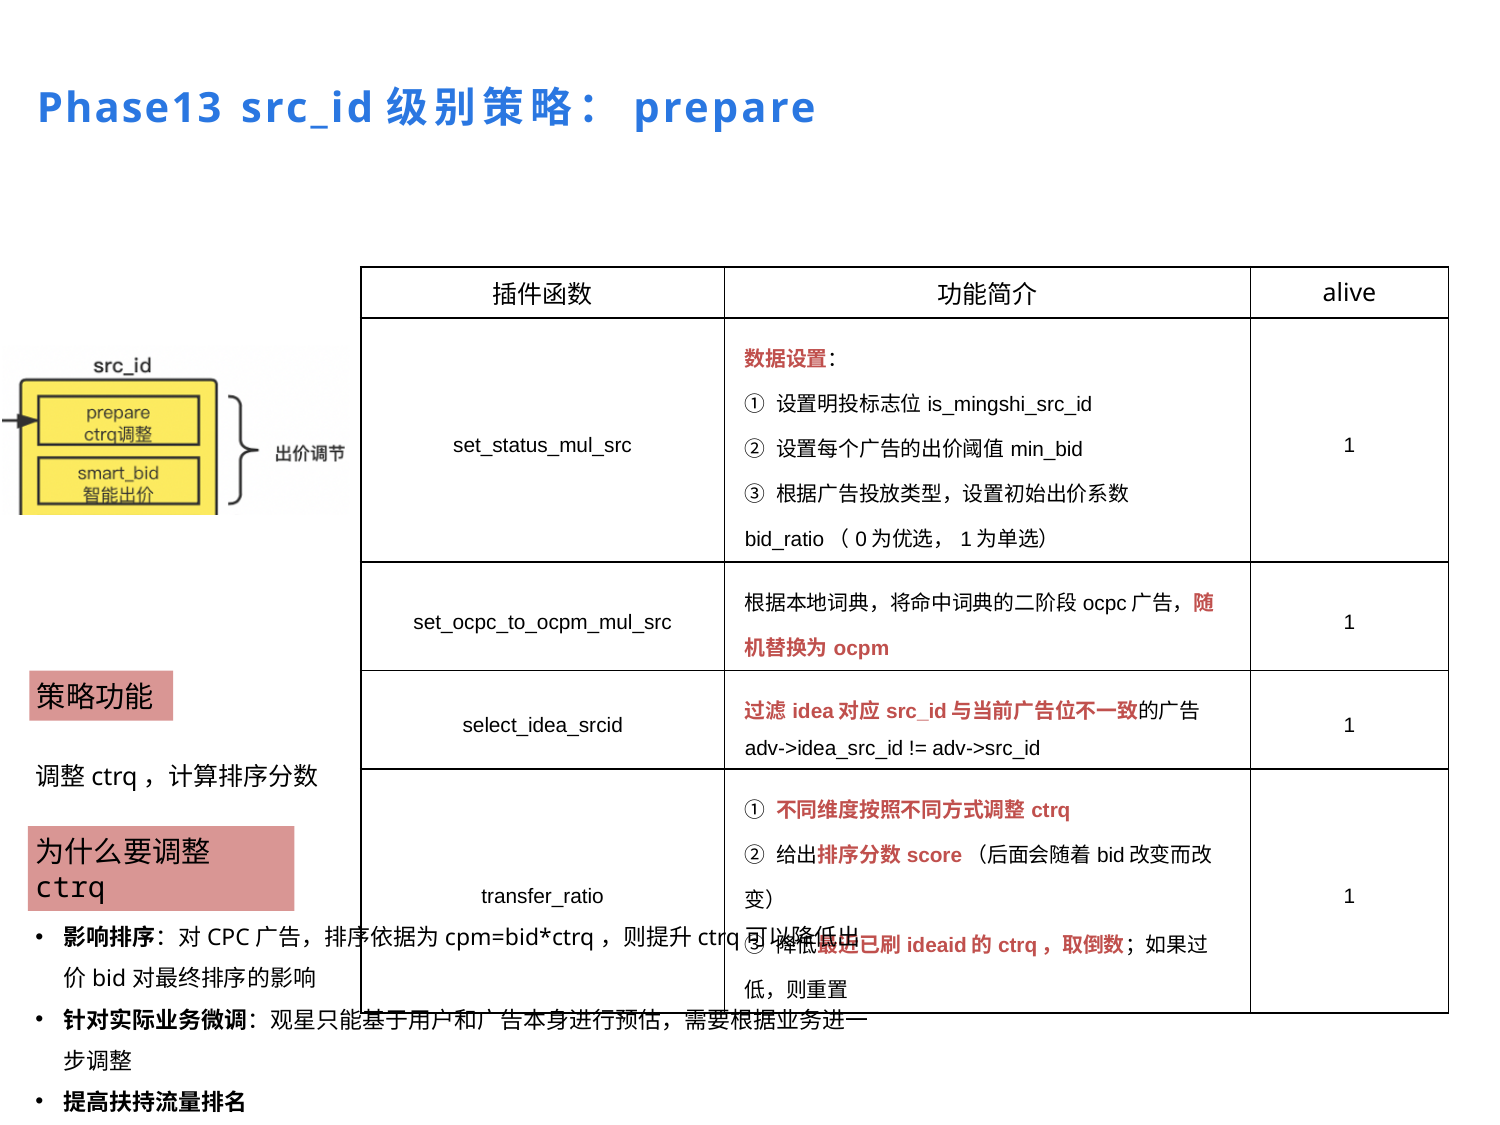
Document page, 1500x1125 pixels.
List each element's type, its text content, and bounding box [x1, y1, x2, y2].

text_box 为什么要调整ctrq [27, 826, 295, 911]
picture [1, 345, 351, 515]
table_cell set_status_mul_src [362, 319, 724, 561]
table_cell 过滤idea对应src_id与当前广告位不一致的广告adv->idea_src_id != adv->src_id [725, 671, 1250, 768]
table_header alive [1251, 268, 1448, 317]
table_header 插件函数 [362, 268, 724, 317]
table_cell set_ocpc_to_ocpm_mul_src [362, 563, 724, 670]
table_cell 1 [1251, 671, 1448, 768]
table_cell 1 [1251, 563, 1448, 670]
table_cell select_idea_srcid [362, 671, 724, 768]
table_cell 根据本地词典，将命中词典的二阶段ocpc广告，随机替换为ocpm [725, 563, 1250, 670]
table_cell 1 [1251, 319, 1448, 561]
table_cell 数据设置： ① 设置明投标志位is_mingshi_src_id ② 设置每个广告的出价阈值min_bid ③ 根据广告投放类型，设置初始出价系数bid_ratio（0为优选，1为单选） [725, 319, 1250, 561]
table_header 功能简介 [725, 268, 1250, 317]
table_cell transfer_ratio [362, 770, 724, 901]
text_box Phase13 src_id级别策略：prepare [29, 73, 1118, 139]
text_box 调整ctrq，计算排序分数 [27, 737, 694, 798]
table_cell ① 不同维度按照不同方式调整ctrq ② 给出排序分数score（后面会随着bid改变而改变） ③ 降低最近已刷ideaid的ctrq，取倒数；如果过低，则重置 [725, 770, 1250, 1012]
table_cell 1 [1251, 770, 1448, 1012]
text_box 影响排序：对CPC广告，排序依据为cpm=bid*ctrq，则提升ctrq可以降低出价bid对最终排序的影响 针对实际业务微调：观星只能基于用户和广告本身进行预估，需要根据业务进一步调整 提高扶持流量排名 [27, 901, 885, 1123]
text_box 策略功能 [29, 670, 174, 721]
